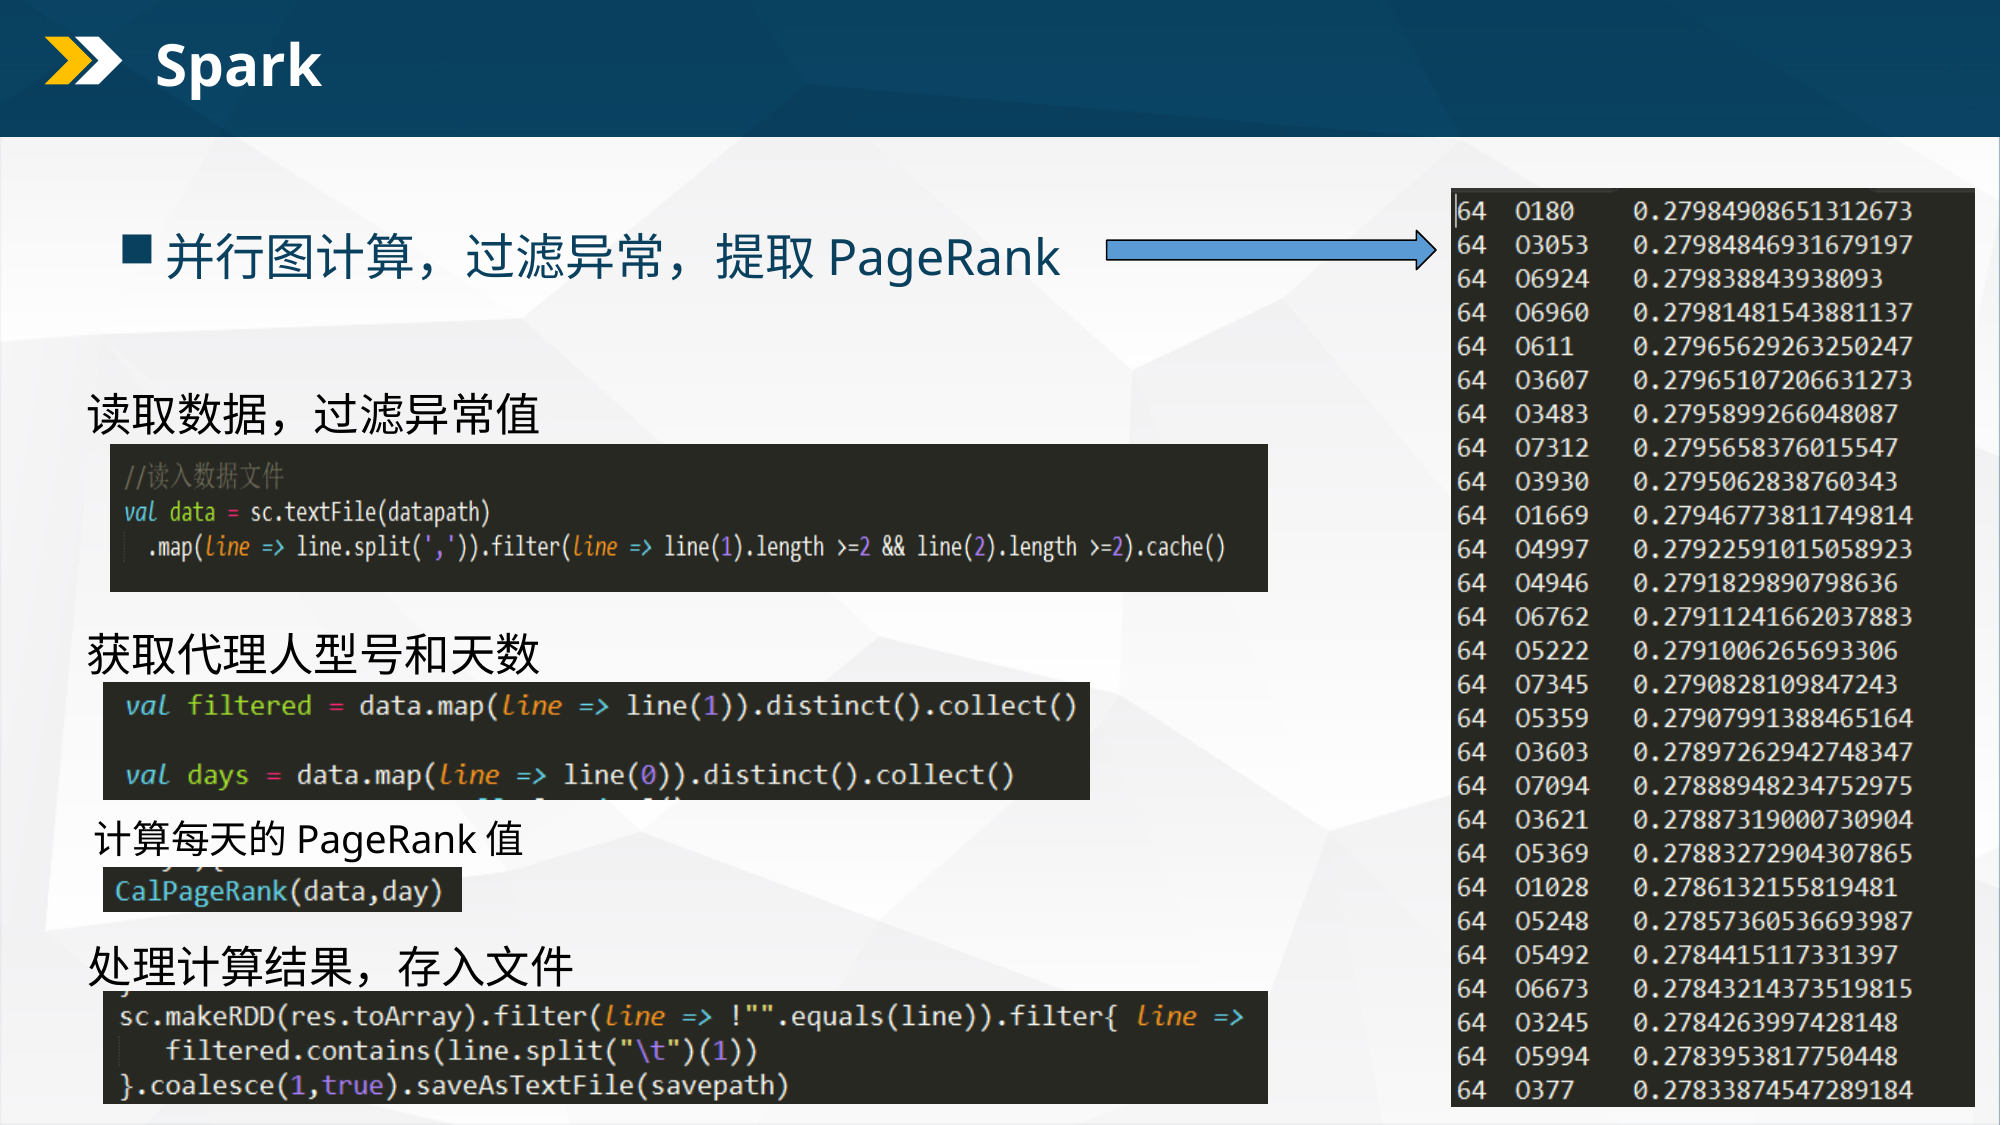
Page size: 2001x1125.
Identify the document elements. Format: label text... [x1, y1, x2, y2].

text_box 计算每天的PageRank值 [66, 786, 552, 889]
list Spark [140, 28, 1614, 93]
text_box 读取数据，过滤异常值 [71, 362, 557, 465]
text_box [1106, 230, 1437, 270]
text_box 获取代理人型号和天数 [71, 602, 557, 705]
text_box 处理计算结果，存入文件 [66, 928, 597, 1003]
list 并行图计算，过滤异常，提取PageRank [103, 188, 1107, 332]
picture [0, 0, 2000, 1125]
